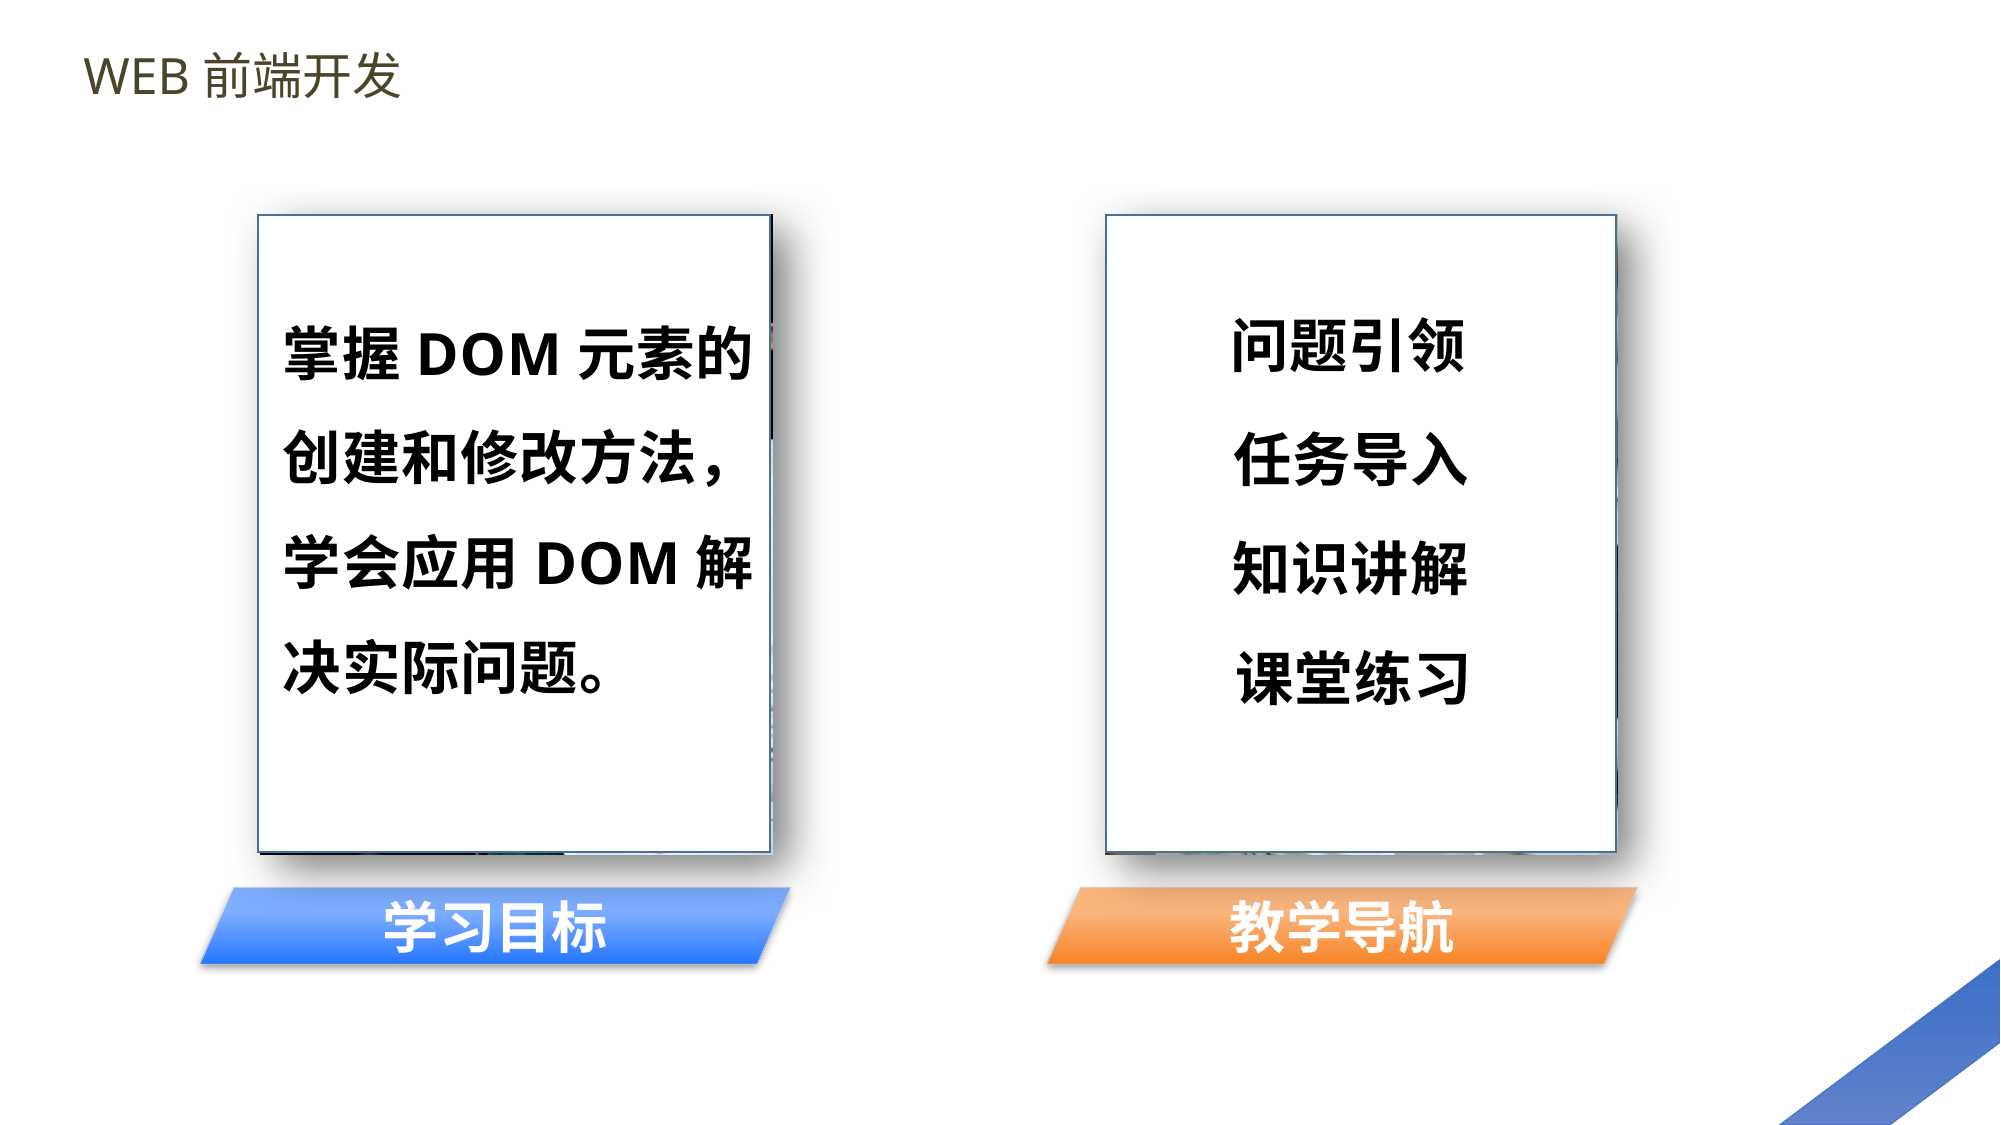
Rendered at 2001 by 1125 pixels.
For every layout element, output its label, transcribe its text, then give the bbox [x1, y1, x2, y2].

text_box [1778, 958, 2000, 1125]
text_box 学习目标 [200, 887, 787, 965]
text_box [258, 214, 773, 855]
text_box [1105, 214, 1618, 855]
text_box 教学导航 [1047, 887, 1635, 965]
text_box 掌握DOM元素的创建和修改方法，学会应用DOM解决实际问题。 [773, 274, 783, 709]
